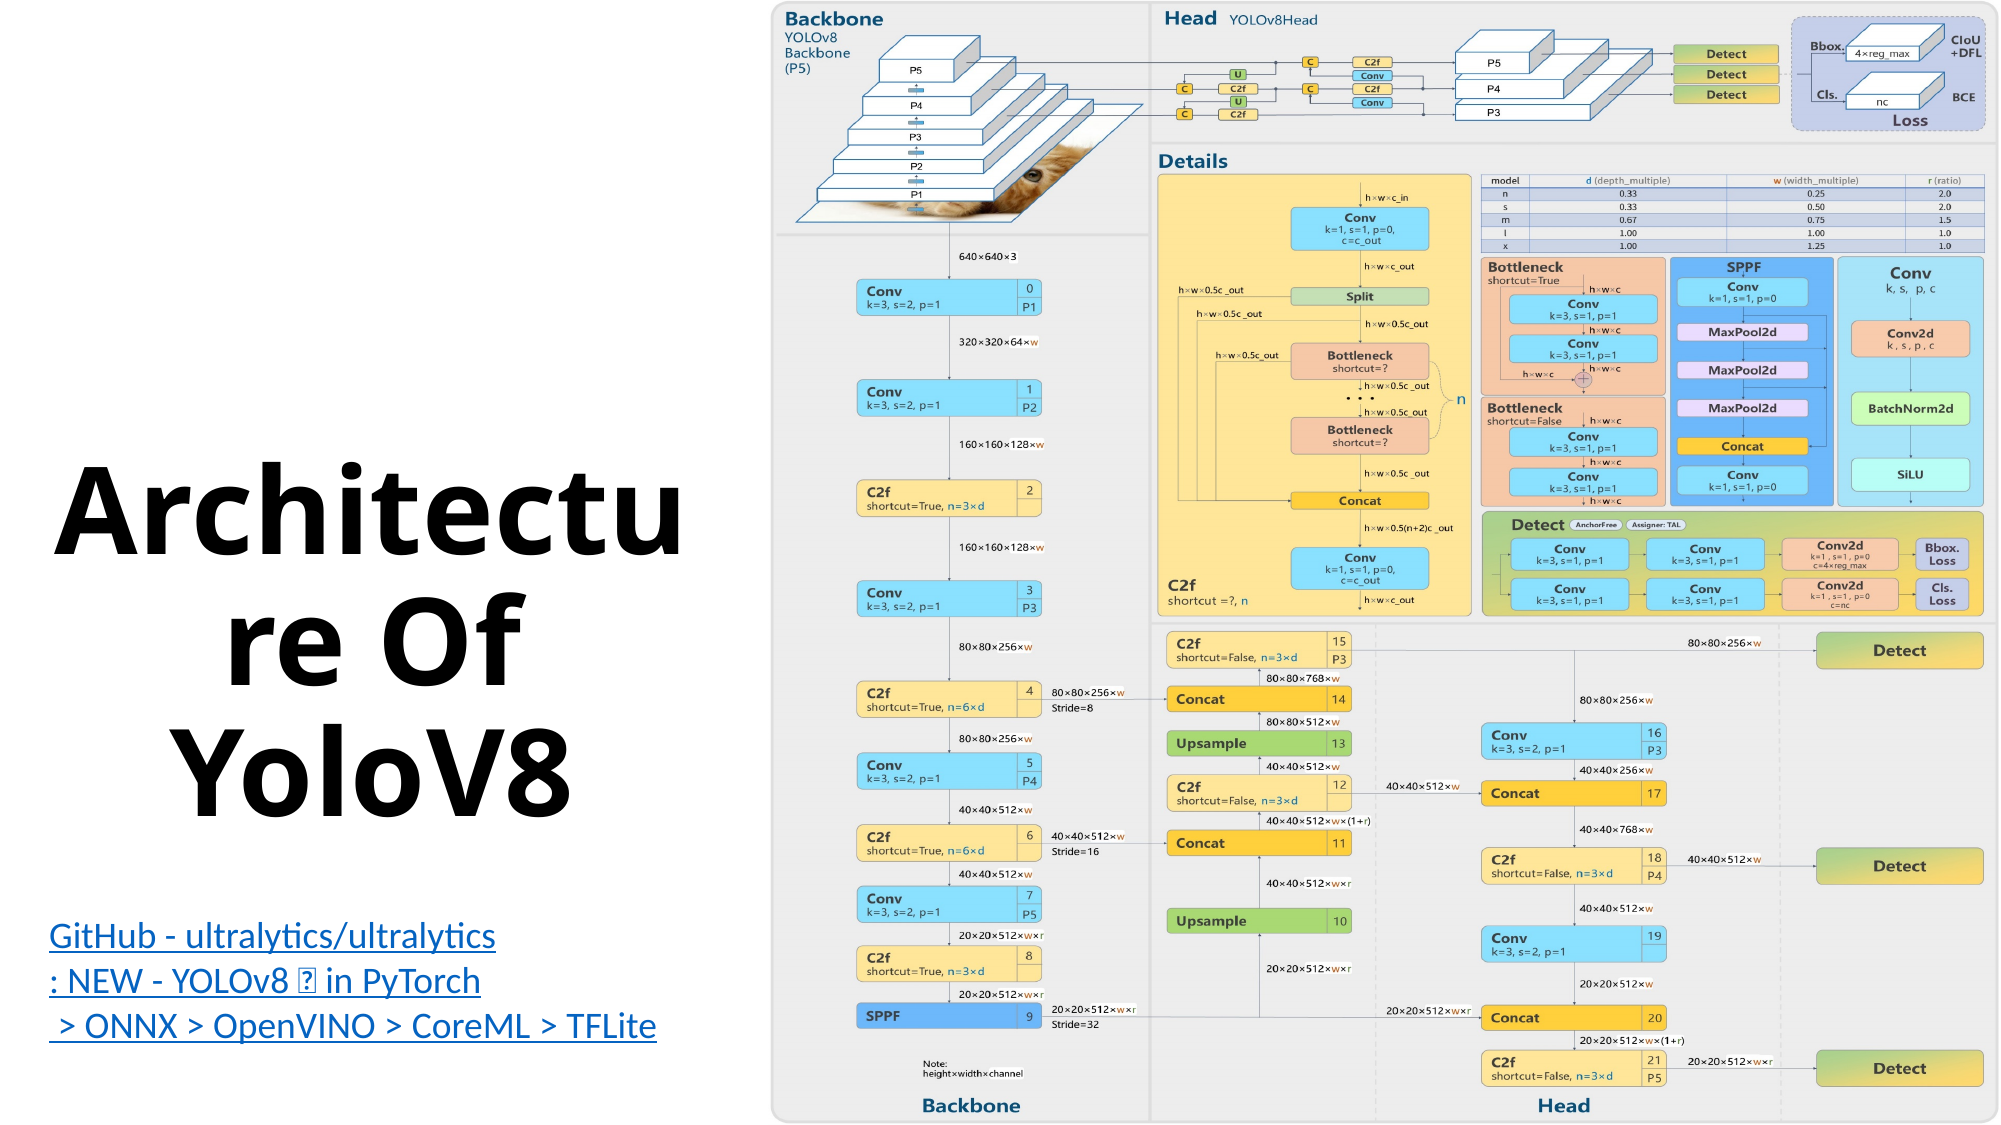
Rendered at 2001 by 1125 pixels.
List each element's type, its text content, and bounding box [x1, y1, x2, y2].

text_box GitHub - ultralytics/ultralytics: NEW - YOLOv8 🚀 in PyTorch > ONNX > OpenVINO > CoreML > TFLite [34, 903, 768, 1053]
title Architecture Of YoloV8 [34, 442, 710, 851]
picture [768, 0, 2000, 1125]
